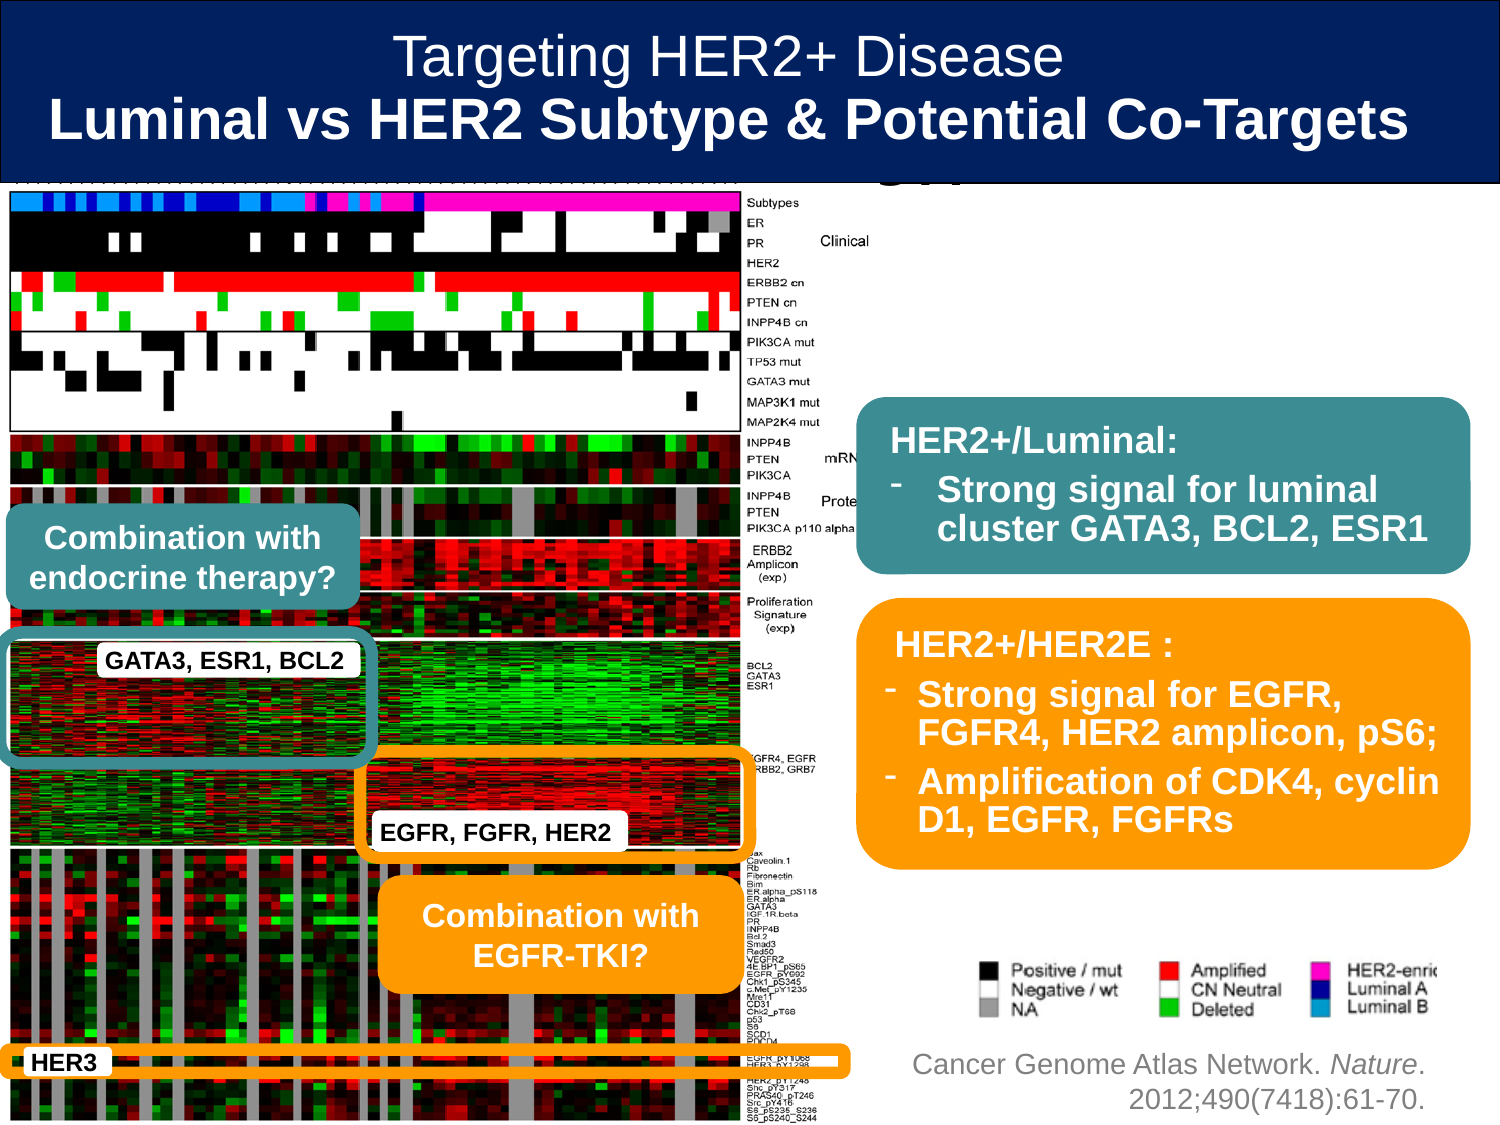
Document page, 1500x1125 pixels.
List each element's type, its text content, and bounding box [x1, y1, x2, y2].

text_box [359, 751, 751, 858]
picture [0, 182, 881, 1125]
text_box HER2+/HER2E : Strong signal for EGFR, FGFR4, HER2 amplicon, pS6; Amplification of CDK4, cyclin D1, EGFR, FGFRs [884, 597, 1471, 870]
text_box Cancer Genome Atlas Network. Nature. 2012;490(7418):61-70. [884, 1038, 1441, 1123]
text_box Targeting HER2+ Disease Luminal vs HER2 Subtype & Potential Co-Targets [0, 19, 1459, 160]
text_box HER2+/Luminal: Strong signal for luminal cluster GATA3, BCL2, ESR1 [884, 397, 1471, 575]
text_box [0, 632, 373, 764]
picture [938, 928, 1438, 1036]
